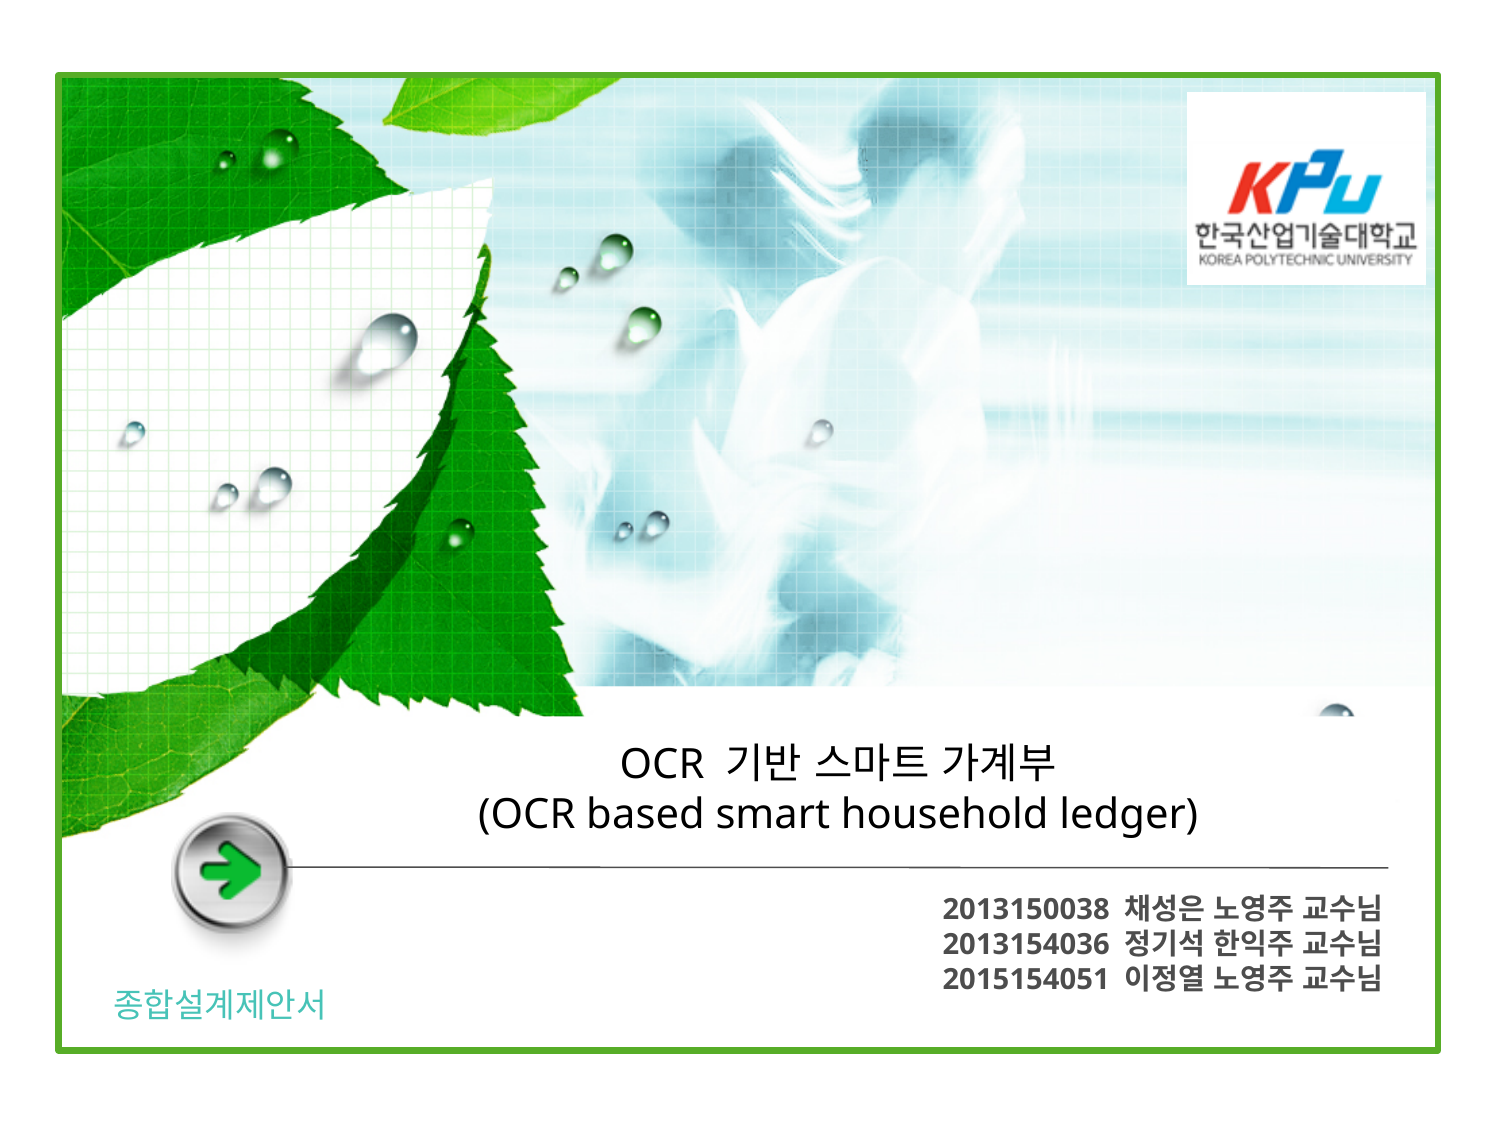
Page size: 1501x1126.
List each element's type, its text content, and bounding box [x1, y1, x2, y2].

text_box 종합설계제안서 [98, 976, 342, 1032]
text_box OCR 기반 스마트 가계부 (OCR based smart household ledger) [289, 716, 1388, 859]
picture [62, 78, 1435, 965]
text_box 2013150038 채성은 노영주 교수님 2013154036 정기석 한익주 교수님 2015154051 이정열 노영주 교수님 [927, 882, 1501, 1003]
